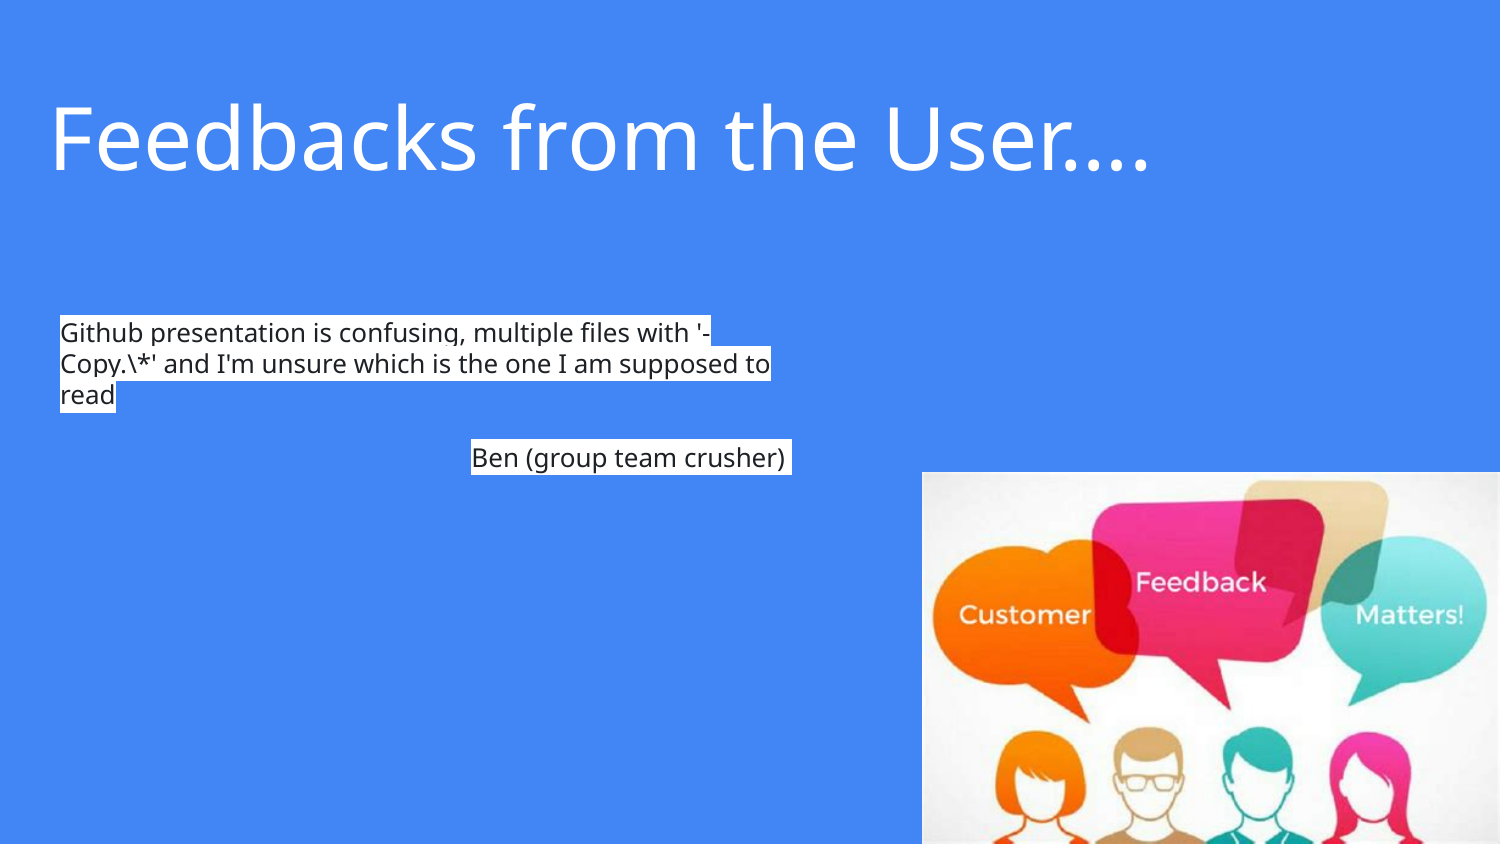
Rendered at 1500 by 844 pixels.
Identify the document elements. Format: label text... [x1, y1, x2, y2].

text_box Github presentation is confusing, multiple files with '- Copy.\*' and I'm unsure which is the one I am supposed to read Ben (group team crusher) [45, 301, 807, 488]
picture [922, 471, 1500, 844]
title Feedbacks from the User…. [33, 104, 1383, 271]
